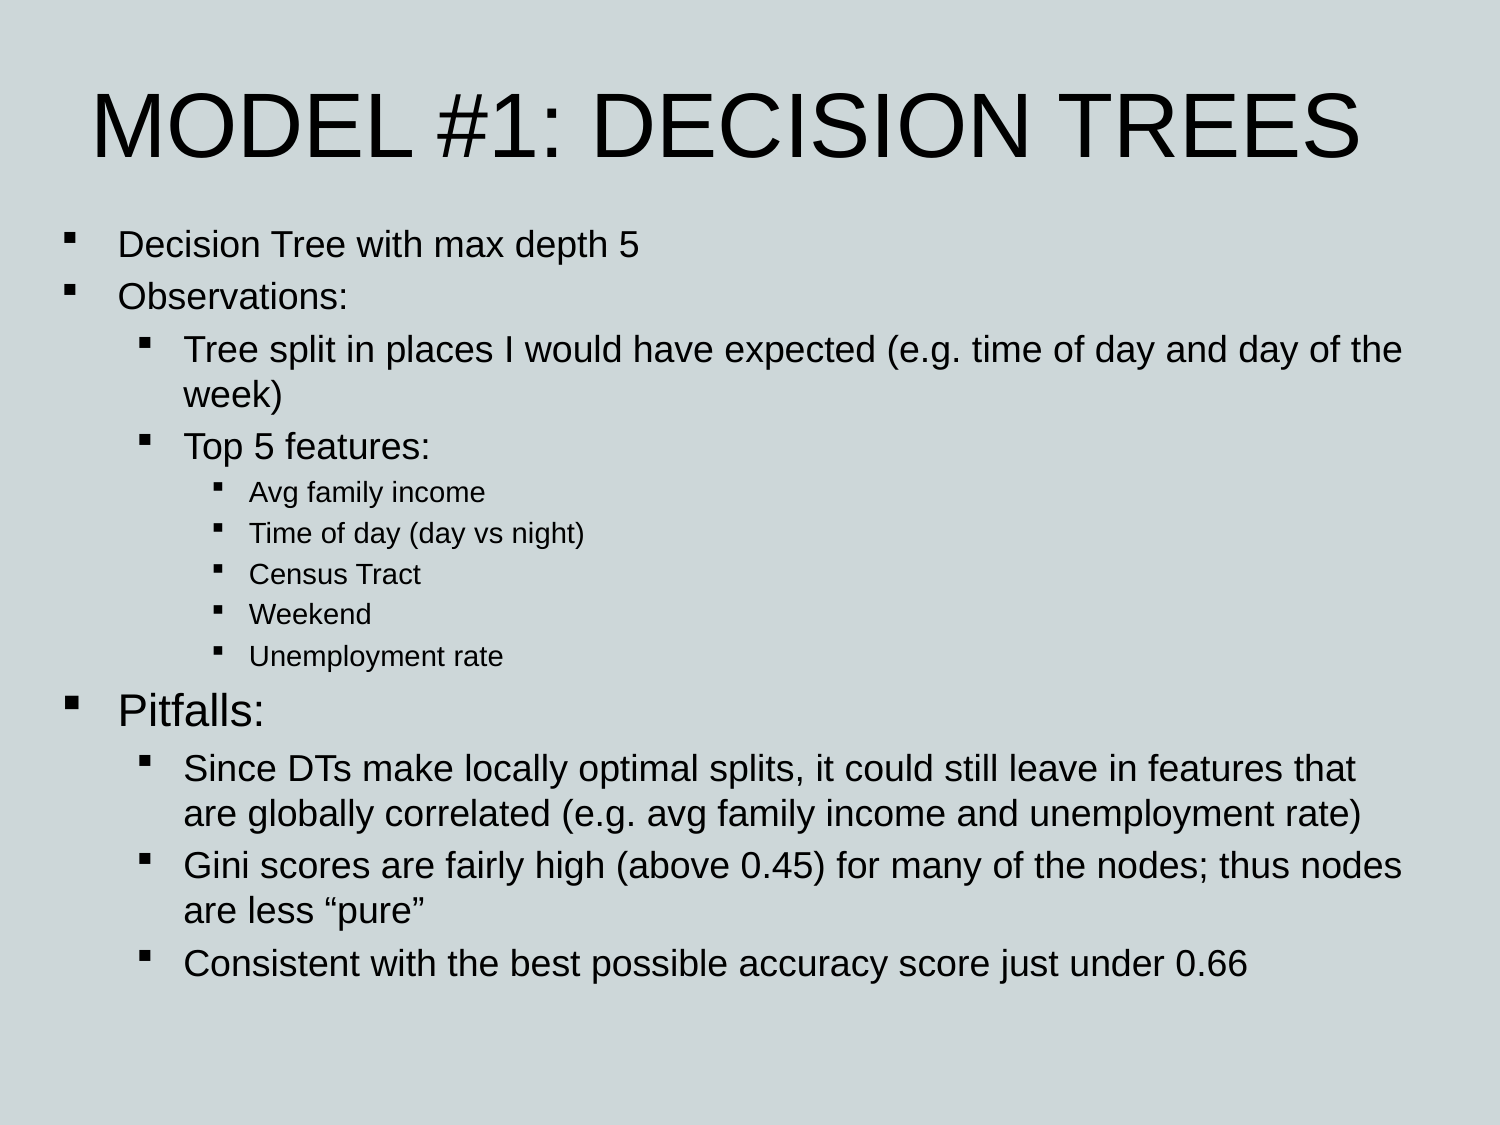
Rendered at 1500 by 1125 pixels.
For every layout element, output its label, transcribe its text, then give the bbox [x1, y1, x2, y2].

title MODEL #1: DECISION TREES [75, 26, 1425, 212]
list Decision Tree with max depth 5 Observations: Tree split in places I would have expected (e.g. time of day and day of the week) Top 5 features: Avg family income Time of day (day vs night) Census Tract Weekend Unemployment rate Pitfalls: Since DTs make locally optimal splits, it could still leave in features that are globally correlated (e.g. avg family income and unemployment rate) Gini scores are fairly high (above 0.45) for many of the nodes; thus nodes are less “pure” Consistent with the best possible accuracy score just under 0.66 [46, 212, 1425, 1125]
